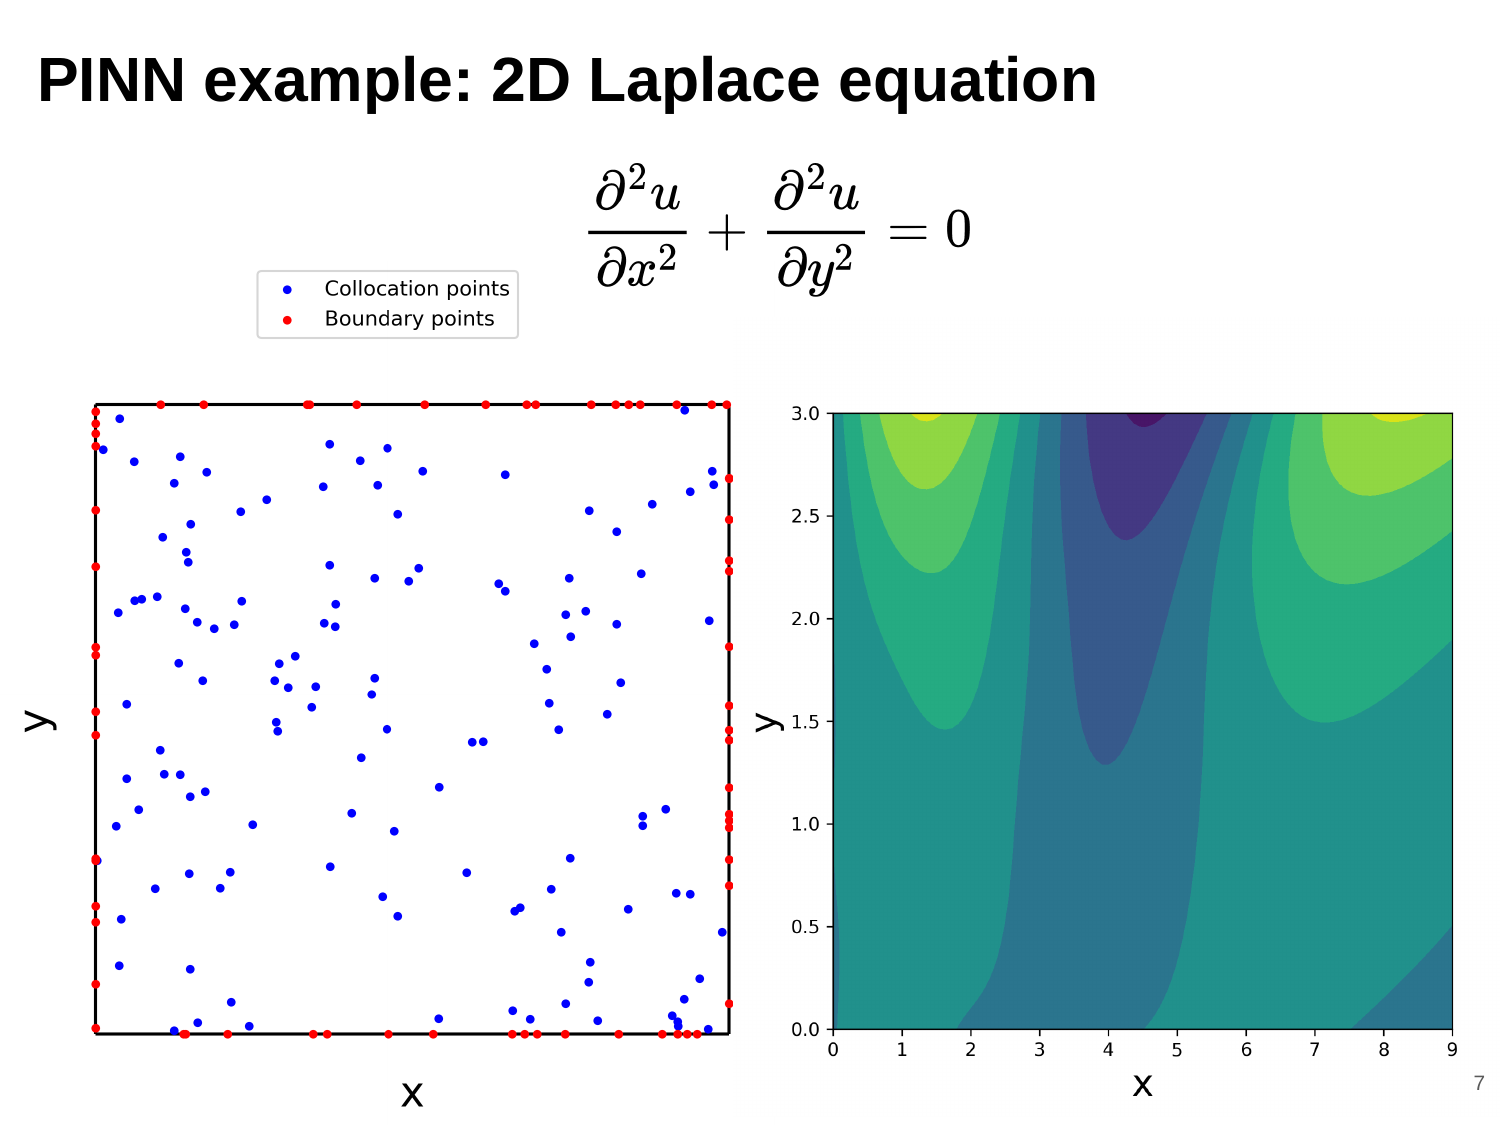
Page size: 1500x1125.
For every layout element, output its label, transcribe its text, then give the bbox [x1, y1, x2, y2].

title PINN example: 2D Laplace equation [22, 23, 1421, 127]
picture [0, 162, 1500, 1125]
